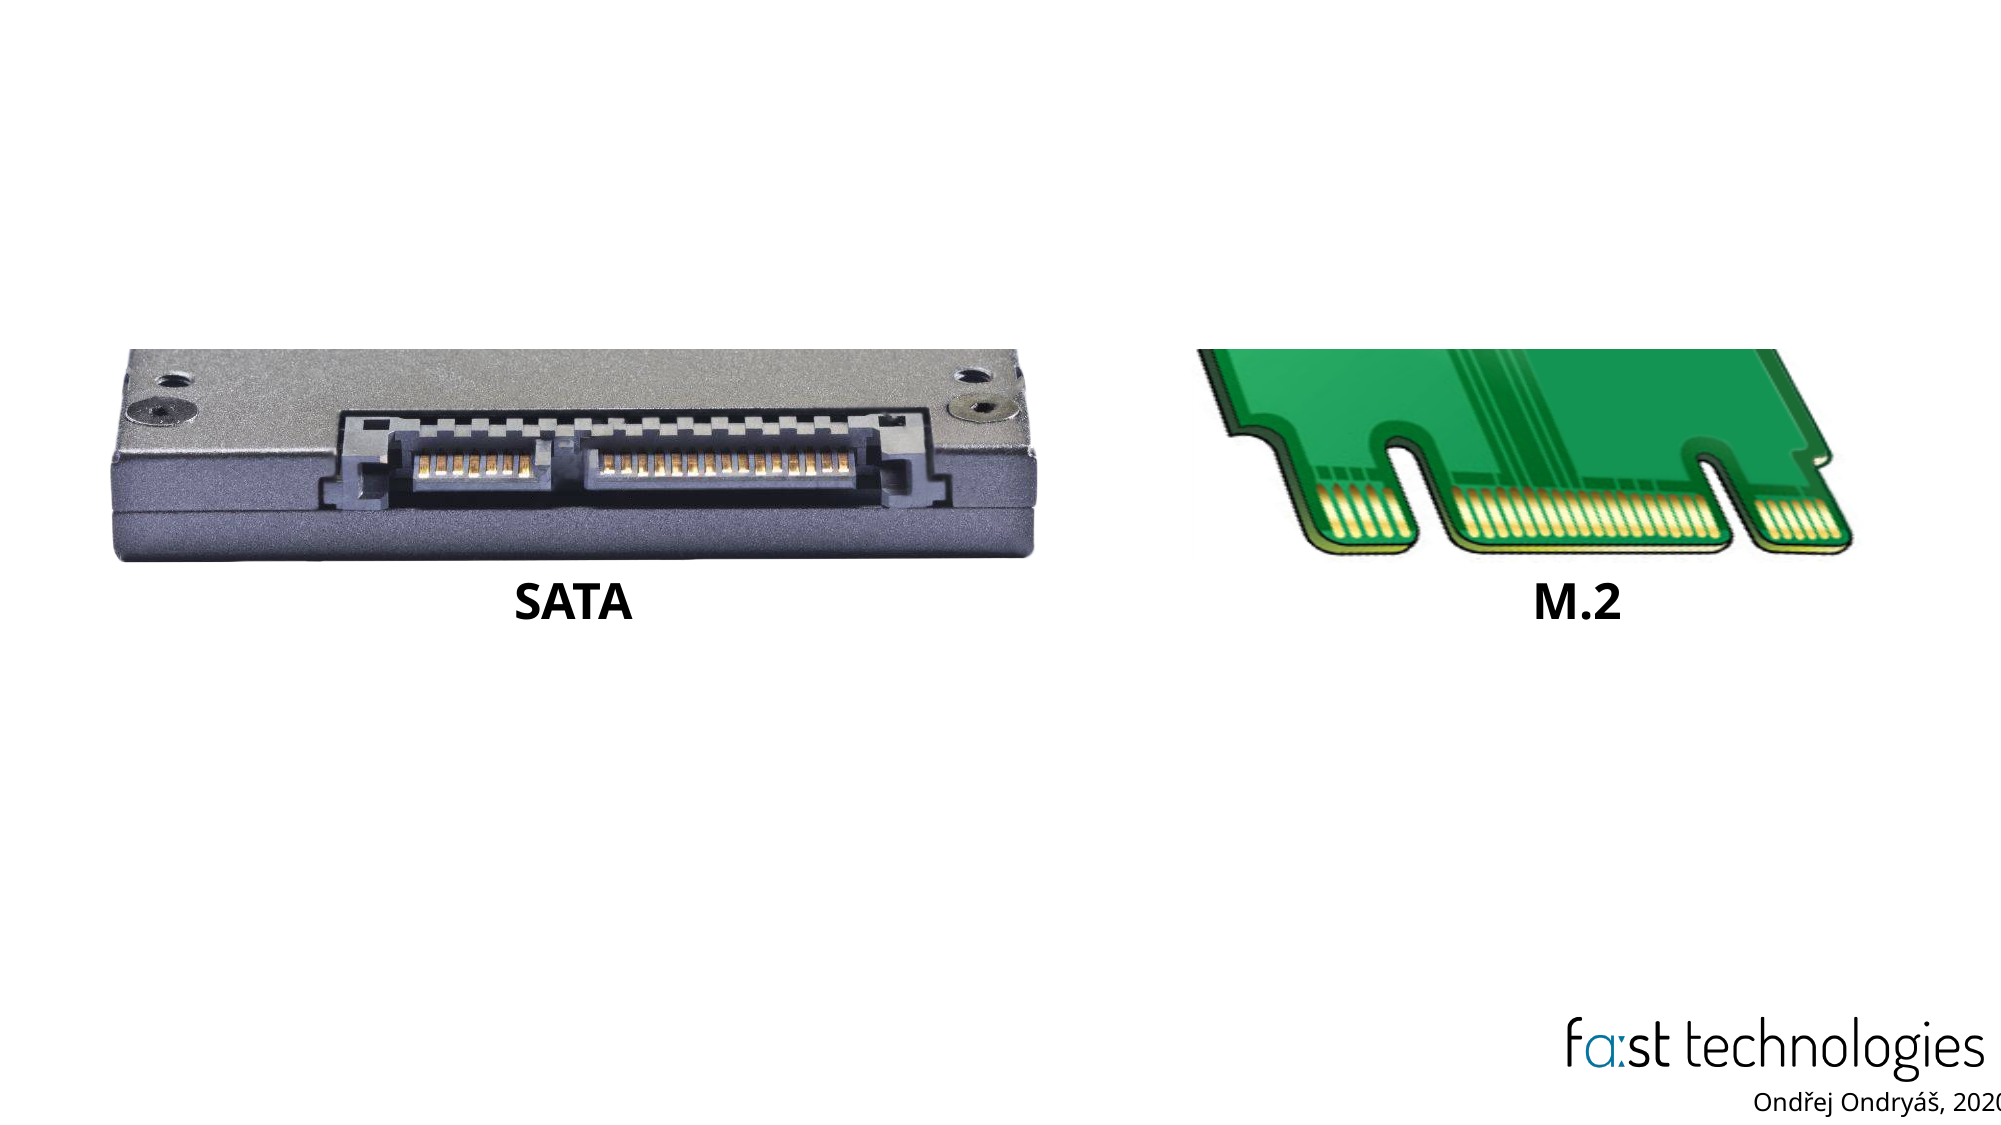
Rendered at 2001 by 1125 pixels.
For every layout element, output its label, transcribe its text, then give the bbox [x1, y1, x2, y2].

picture [1563, 1014, 1986, 1084]
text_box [109, 349, 1038, 563]
text_box SATA [499, 563, 648, 637]
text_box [1191, 349, 1863, 563]
text_box M.2 [1517, 563, 1638, 637]
